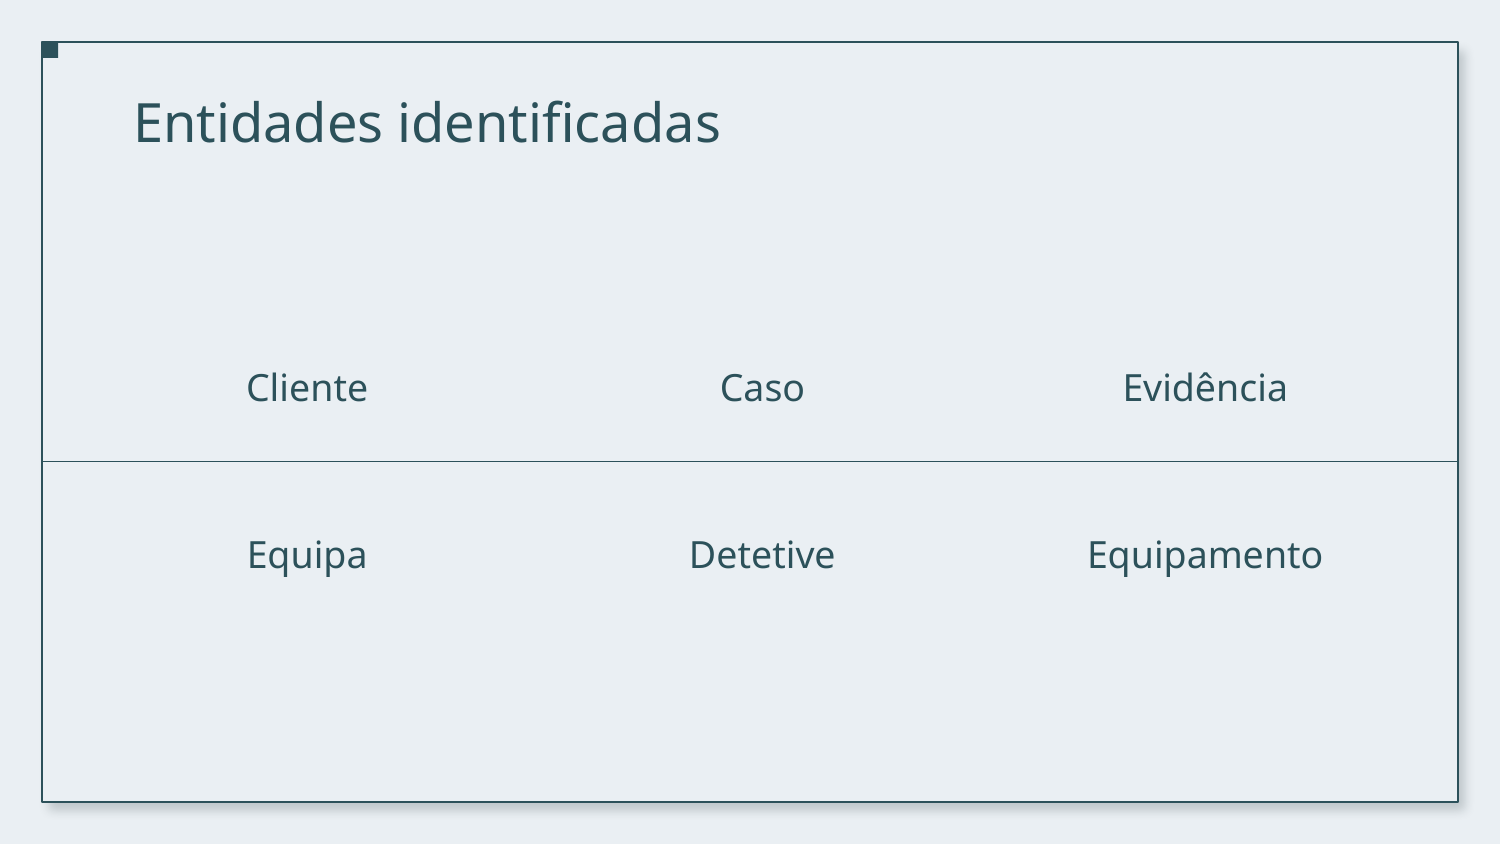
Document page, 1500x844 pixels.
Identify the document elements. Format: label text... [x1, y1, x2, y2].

subtitle Equipamento [1003, 517, 1382, 591]
subtitle Detetive [560, 517, 940, 591]
subtitle Evidência [1003, 350, 1382, 425]
subtitle Equipa [118, 517, 497, 591]
subtitle Caso [560, 350, 940, 425]
subtitle Cliente [118, 350, 497, 425]
title Entidades identificadas [118, 72, 1382, 167]
